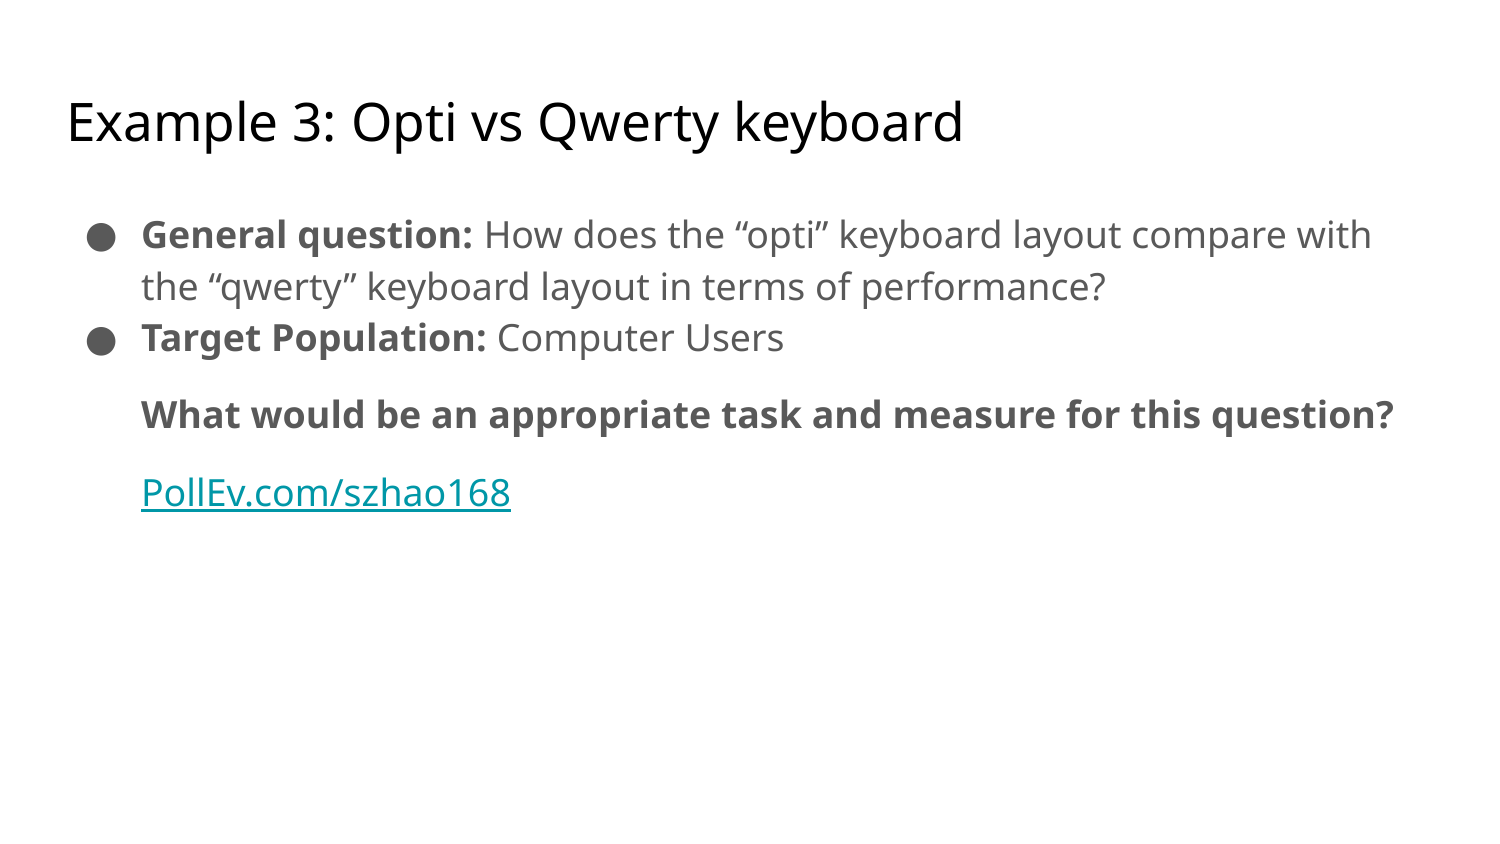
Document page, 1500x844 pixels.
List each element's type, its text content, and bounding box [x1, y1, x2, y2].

list General question: How does the “opti” keyboard layout compare with the “qwerty” keyboard layout in terms of performance? Target Population: Computer Users What would be an appropriate task and measure for this question? PollEv.com/szhao168 [51, 189, 1449, 750]
title Example 3: Opti vs Qwerty keyboard [51, 72, 1449, 167]
